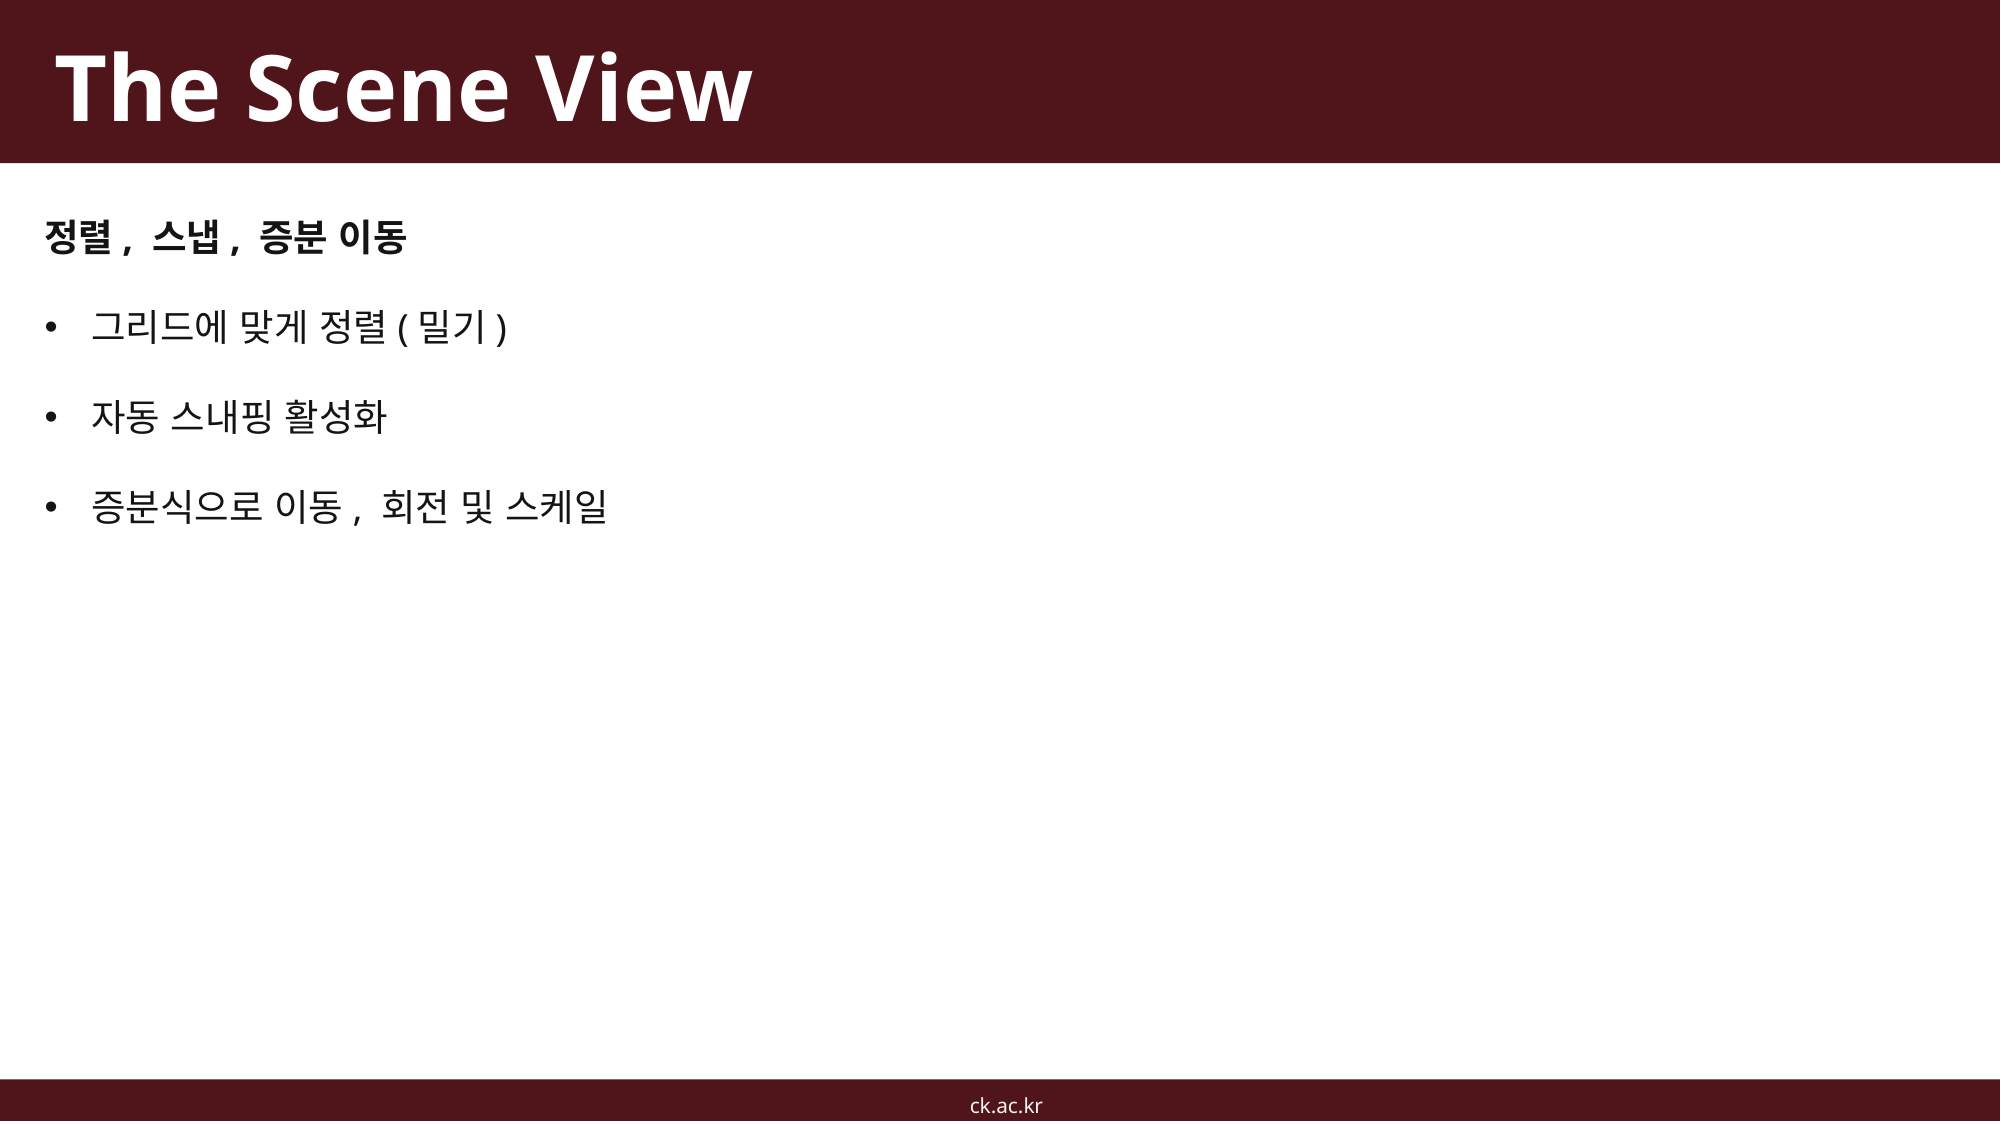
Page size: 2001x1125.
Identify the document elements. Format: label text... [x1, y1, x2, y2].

title The Scene View [39, 34, 1978, 149]
text_box 정렬, 스냅, 증분 이동 그리드에 맞게 정렬(밀기) 자동 스내핑 활성화 증분식으로 이동, 회전 및 스케일 [29, 206, 2000, 537]
footer ck.ac.kr [949, 1084, 1064, 1125]
